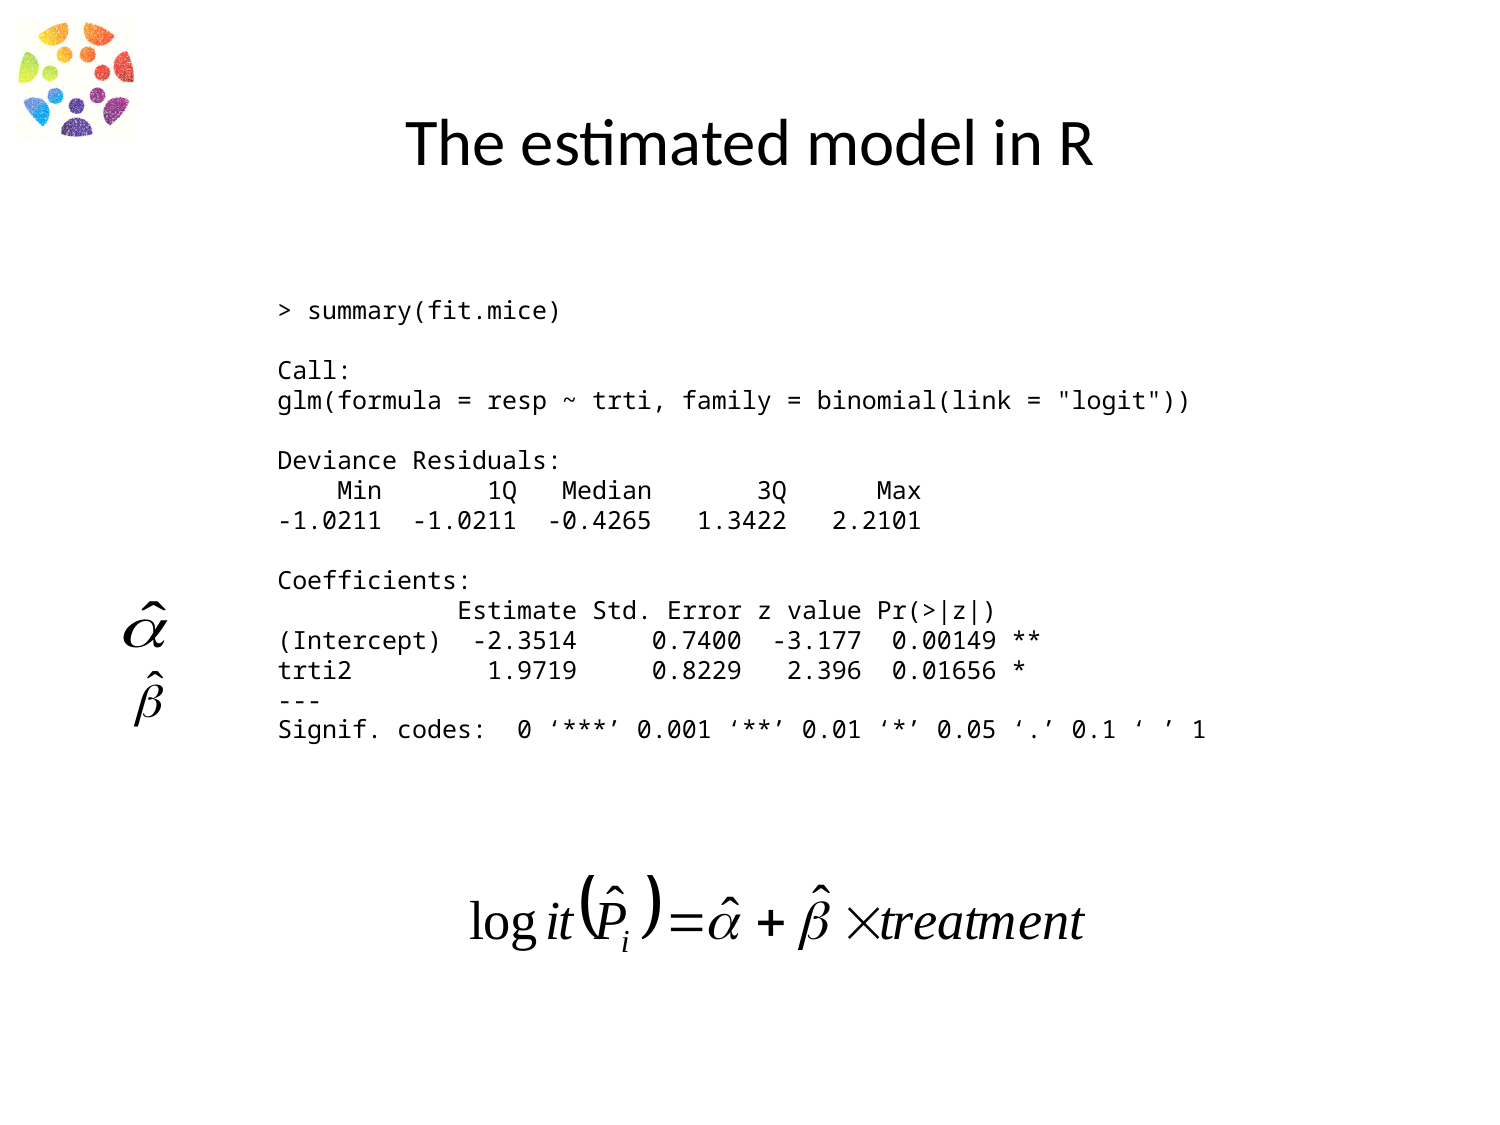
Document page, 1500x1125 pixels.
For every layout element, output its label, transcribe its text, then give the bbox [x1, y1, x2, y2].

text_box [112, 587, 188, 663]
text_box > summary(fit.mice) Call: glm(formula = resp ~ trti, family = binomial(link = "logit")) Deviance Residuals: Min 1Q Median 3Q Max -1.0211 -1.0211 -0.4265 1.3422 2.2101 Coefficients: Estimate Std. Error z value Pr(>|z|) (Intercept) -2.3514 0.7400 -3.177 0.00149 ** trti2 1.9719 0.8229 2.396 0.01656 * --- Signif. codes: 0 ‘***’ 0.001 ‘**’ 0.01 ‘*’ 0.05 ‘.’ 0.1 ‘ ’ 1 [262, 287, 1313, 752]
picture [16, 19, 136, 139]
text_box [124, 662, 176, 738]
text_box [462, 874, 1101, 967]
title The estimated model in R [75, 45, 1425, 233]
